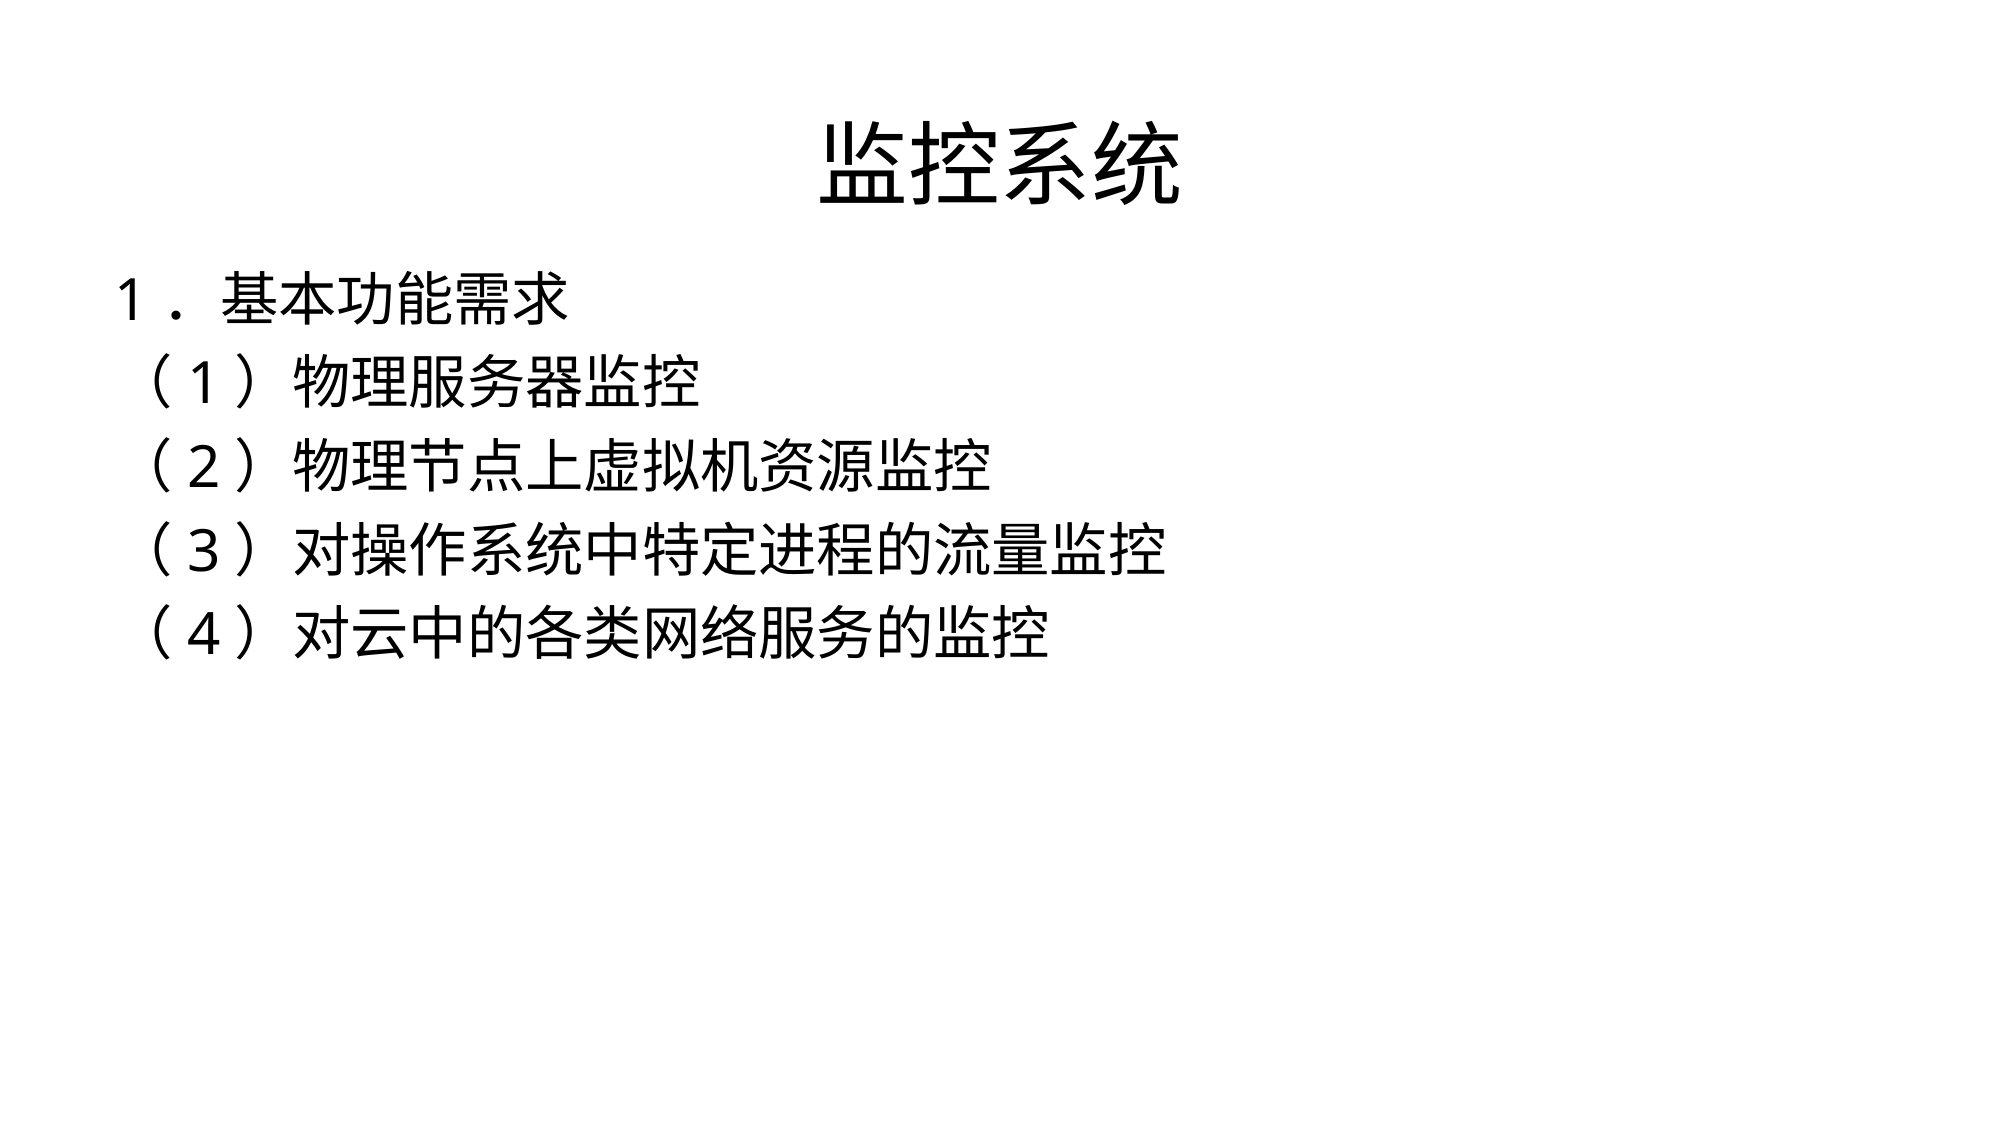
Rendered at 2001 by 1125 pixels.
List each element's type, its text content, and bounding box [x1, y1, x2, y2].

list 1．基本功能需求 （1）物理服务器监控 （2）物理节点上虚拟机资源监控 （3）对操作系统中特定进程的流量监控 （4）对云中的各类网络服务的监控 [99, 262, 1900, 1035]
title 监控系统 [137, 59, 1863, 262]
